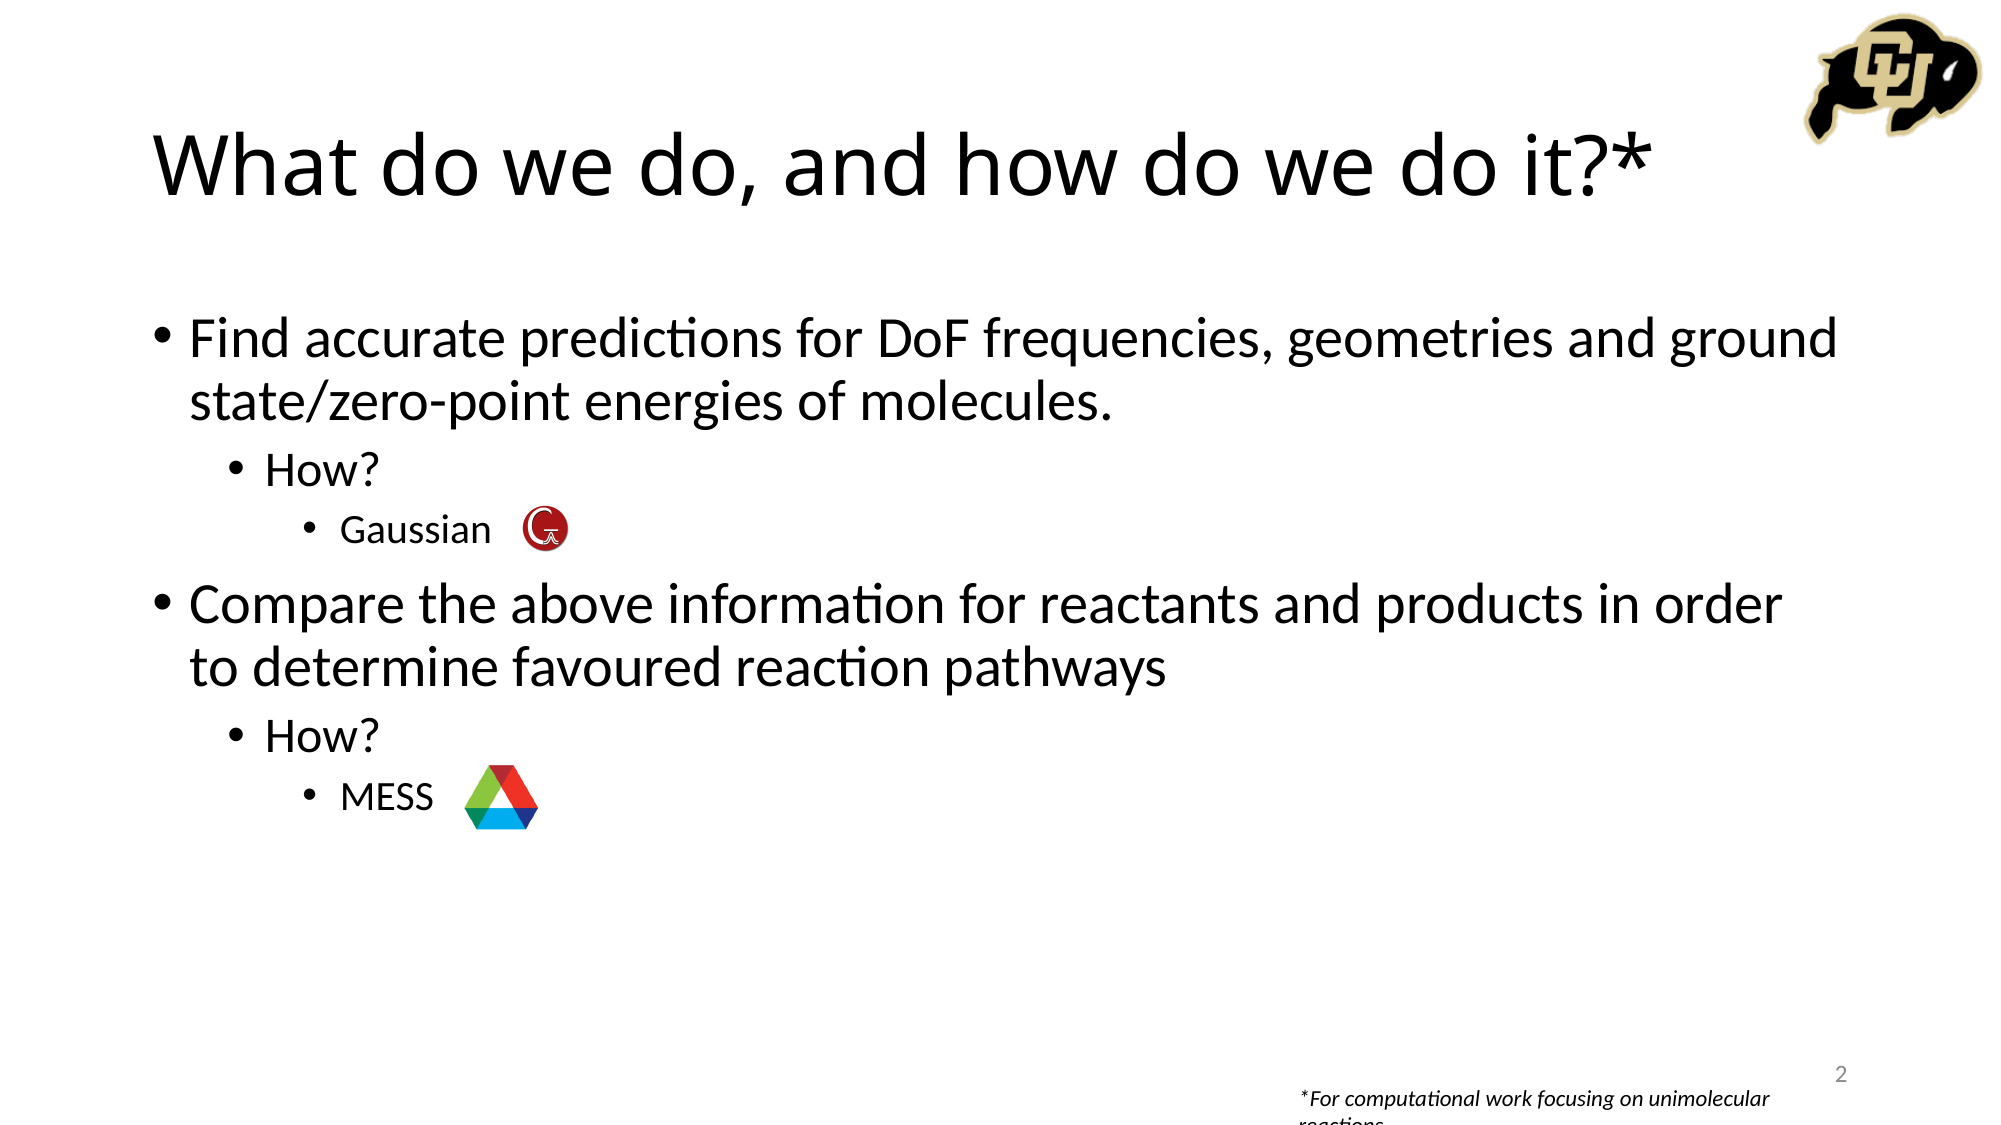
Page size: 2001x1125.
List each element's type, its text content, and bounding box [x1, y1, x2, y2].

text_box *For computational work focusing on unimolecular reactions [1283, 1076, 1876, 1125]
title What do we do, and how do we do it?* [137, 59, 1863, 278]
picture [1731, 0, 2000, 169]
list Find accurate predictions for DoF frequencies, geometries and ground state/zero-point energies of molecules. How? Gaussian Compare the above information for reactants and products in order to determine favoured reaction pathways How? MESS [137, 299, 1863, 1014]
picture [522, 505, 570, 552]
slide_number 2 [1412, 1042, 1863, 1103]
picture [462, 758, 540, 836]
